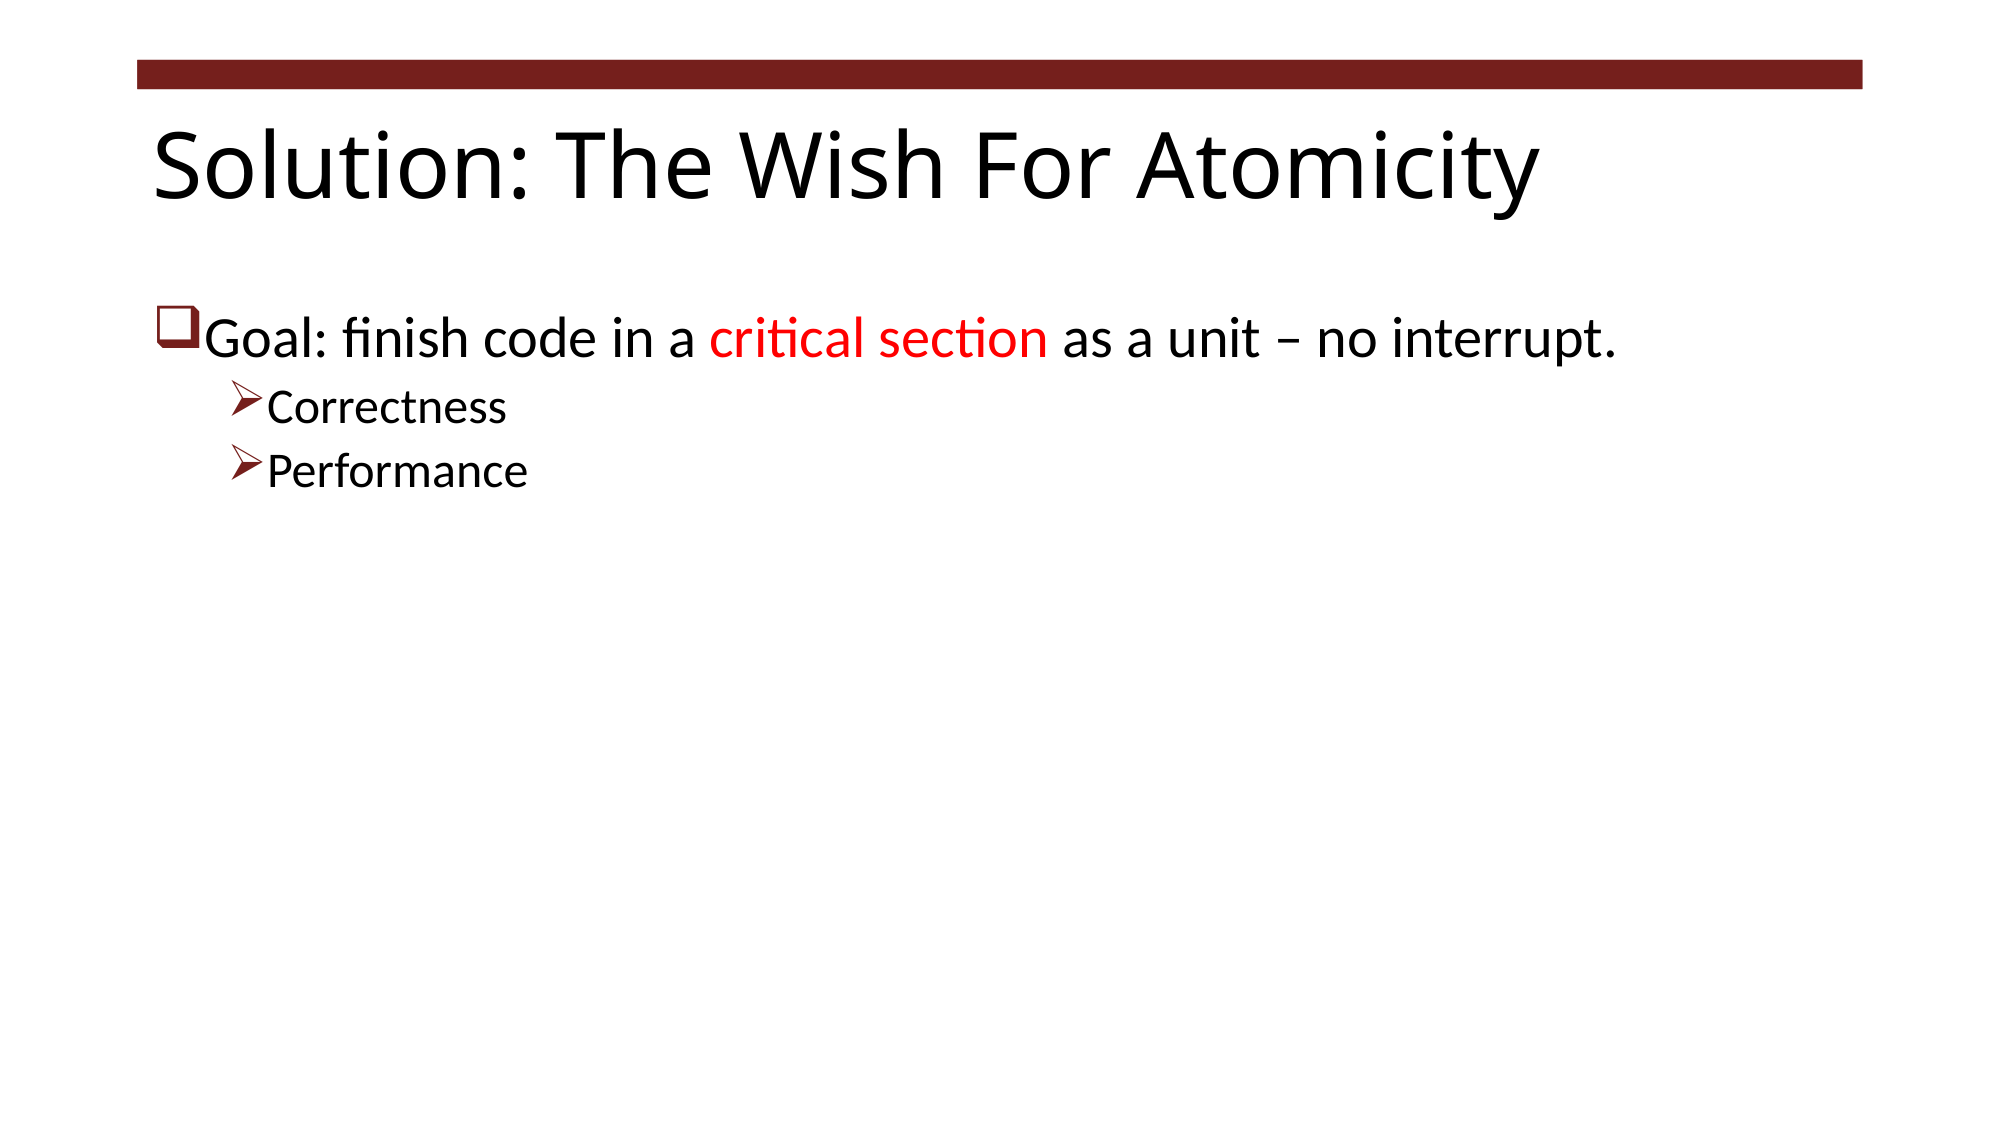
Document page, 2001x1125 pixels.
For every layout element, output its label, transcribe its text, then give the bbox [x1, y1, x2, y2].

title Solution: The Wish For Atomicity [137, 59, 1863, 278]
list Goal: finish code in a critical section as a unit – no interrupt. Correctness Performance [137, 299, 1863, 1103]
